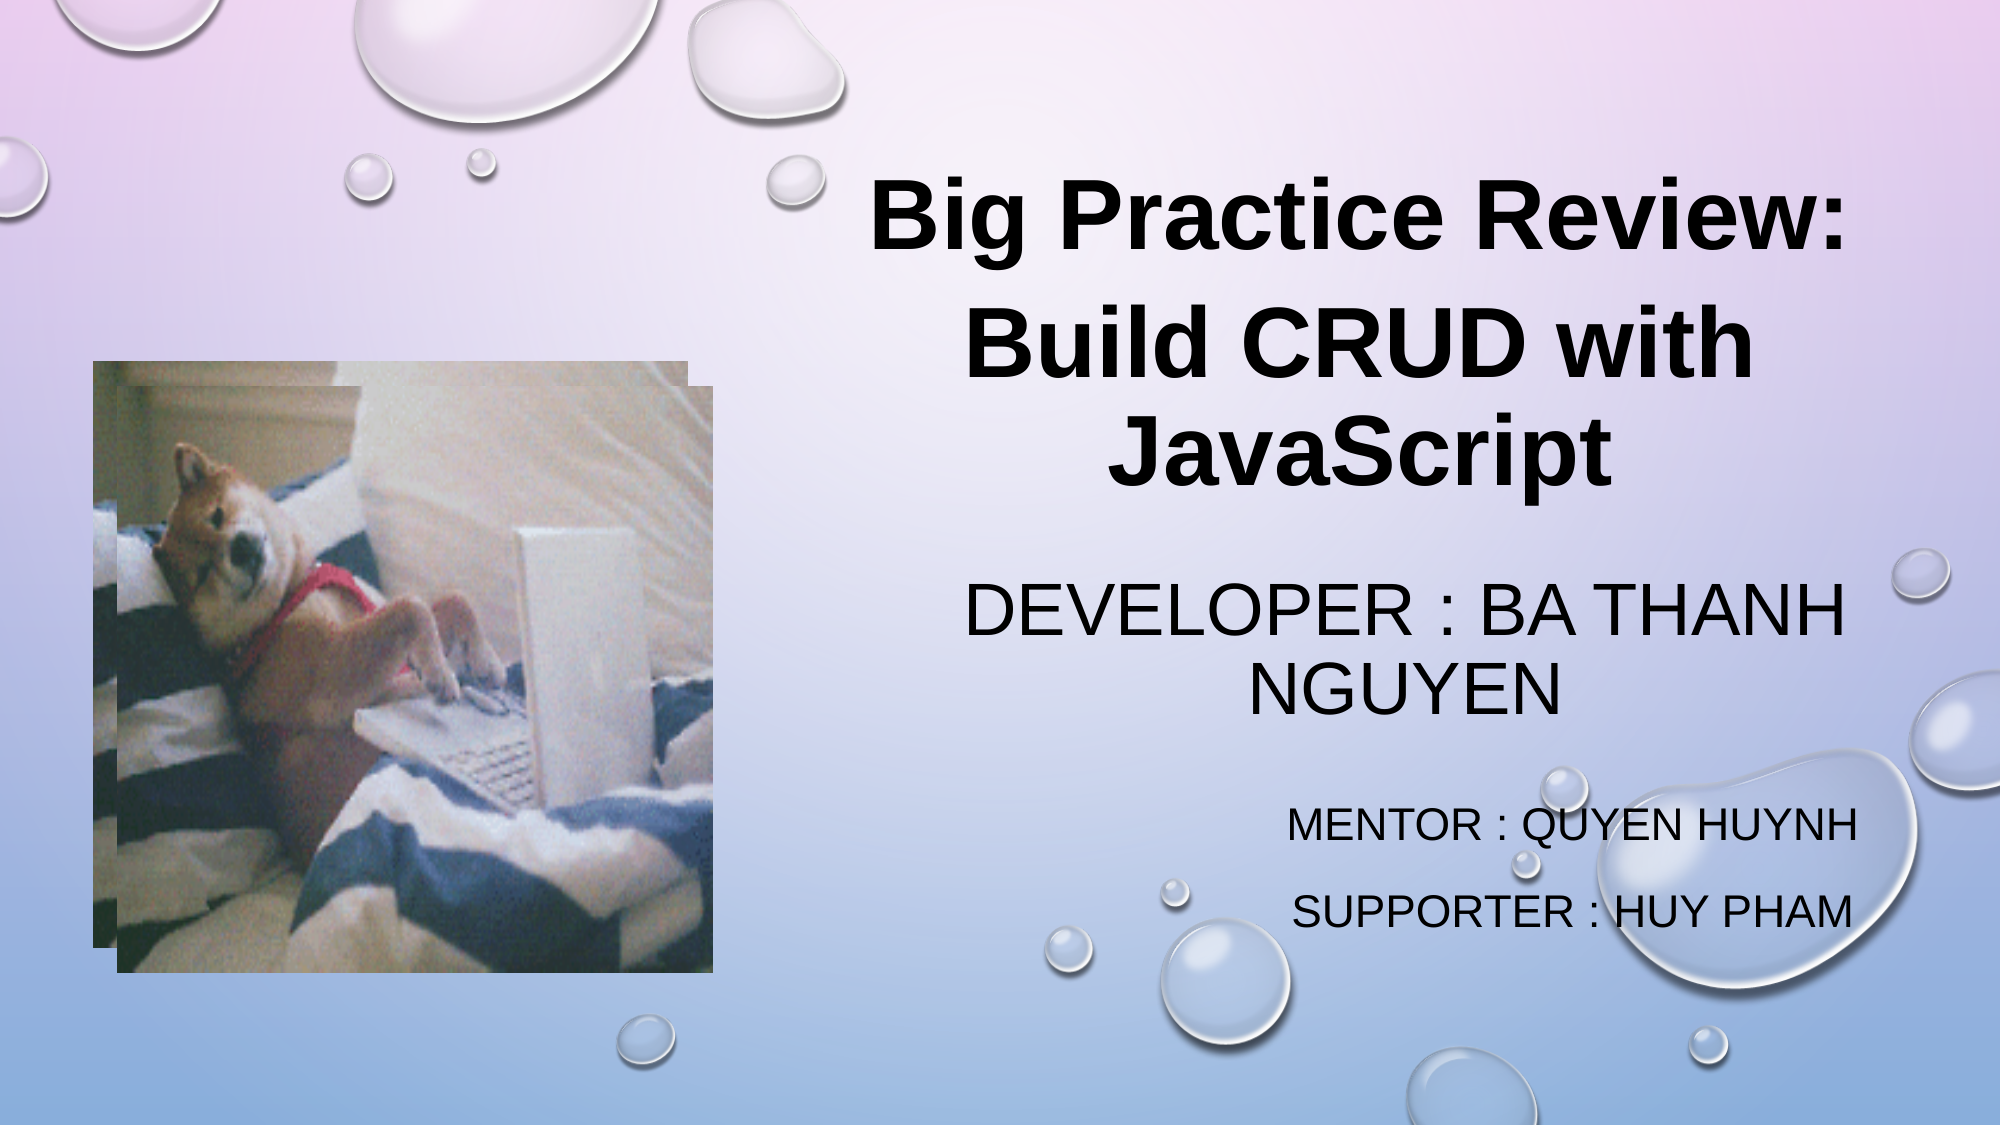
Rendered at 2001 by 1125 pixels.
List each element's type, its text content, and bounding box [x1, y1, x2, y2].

title Developer : Ba Thanh Nguyen [865, 562, 1946, 739]
text_box Big Practice Review: Build CRUD with JavaScript [813, 155, 1907, 381]
picture [0, 0, 2000, 1125]
subtitle Mentor : Quyen Huynh Supporter : Huy Pham [1238, 776, 1907, 1002]
